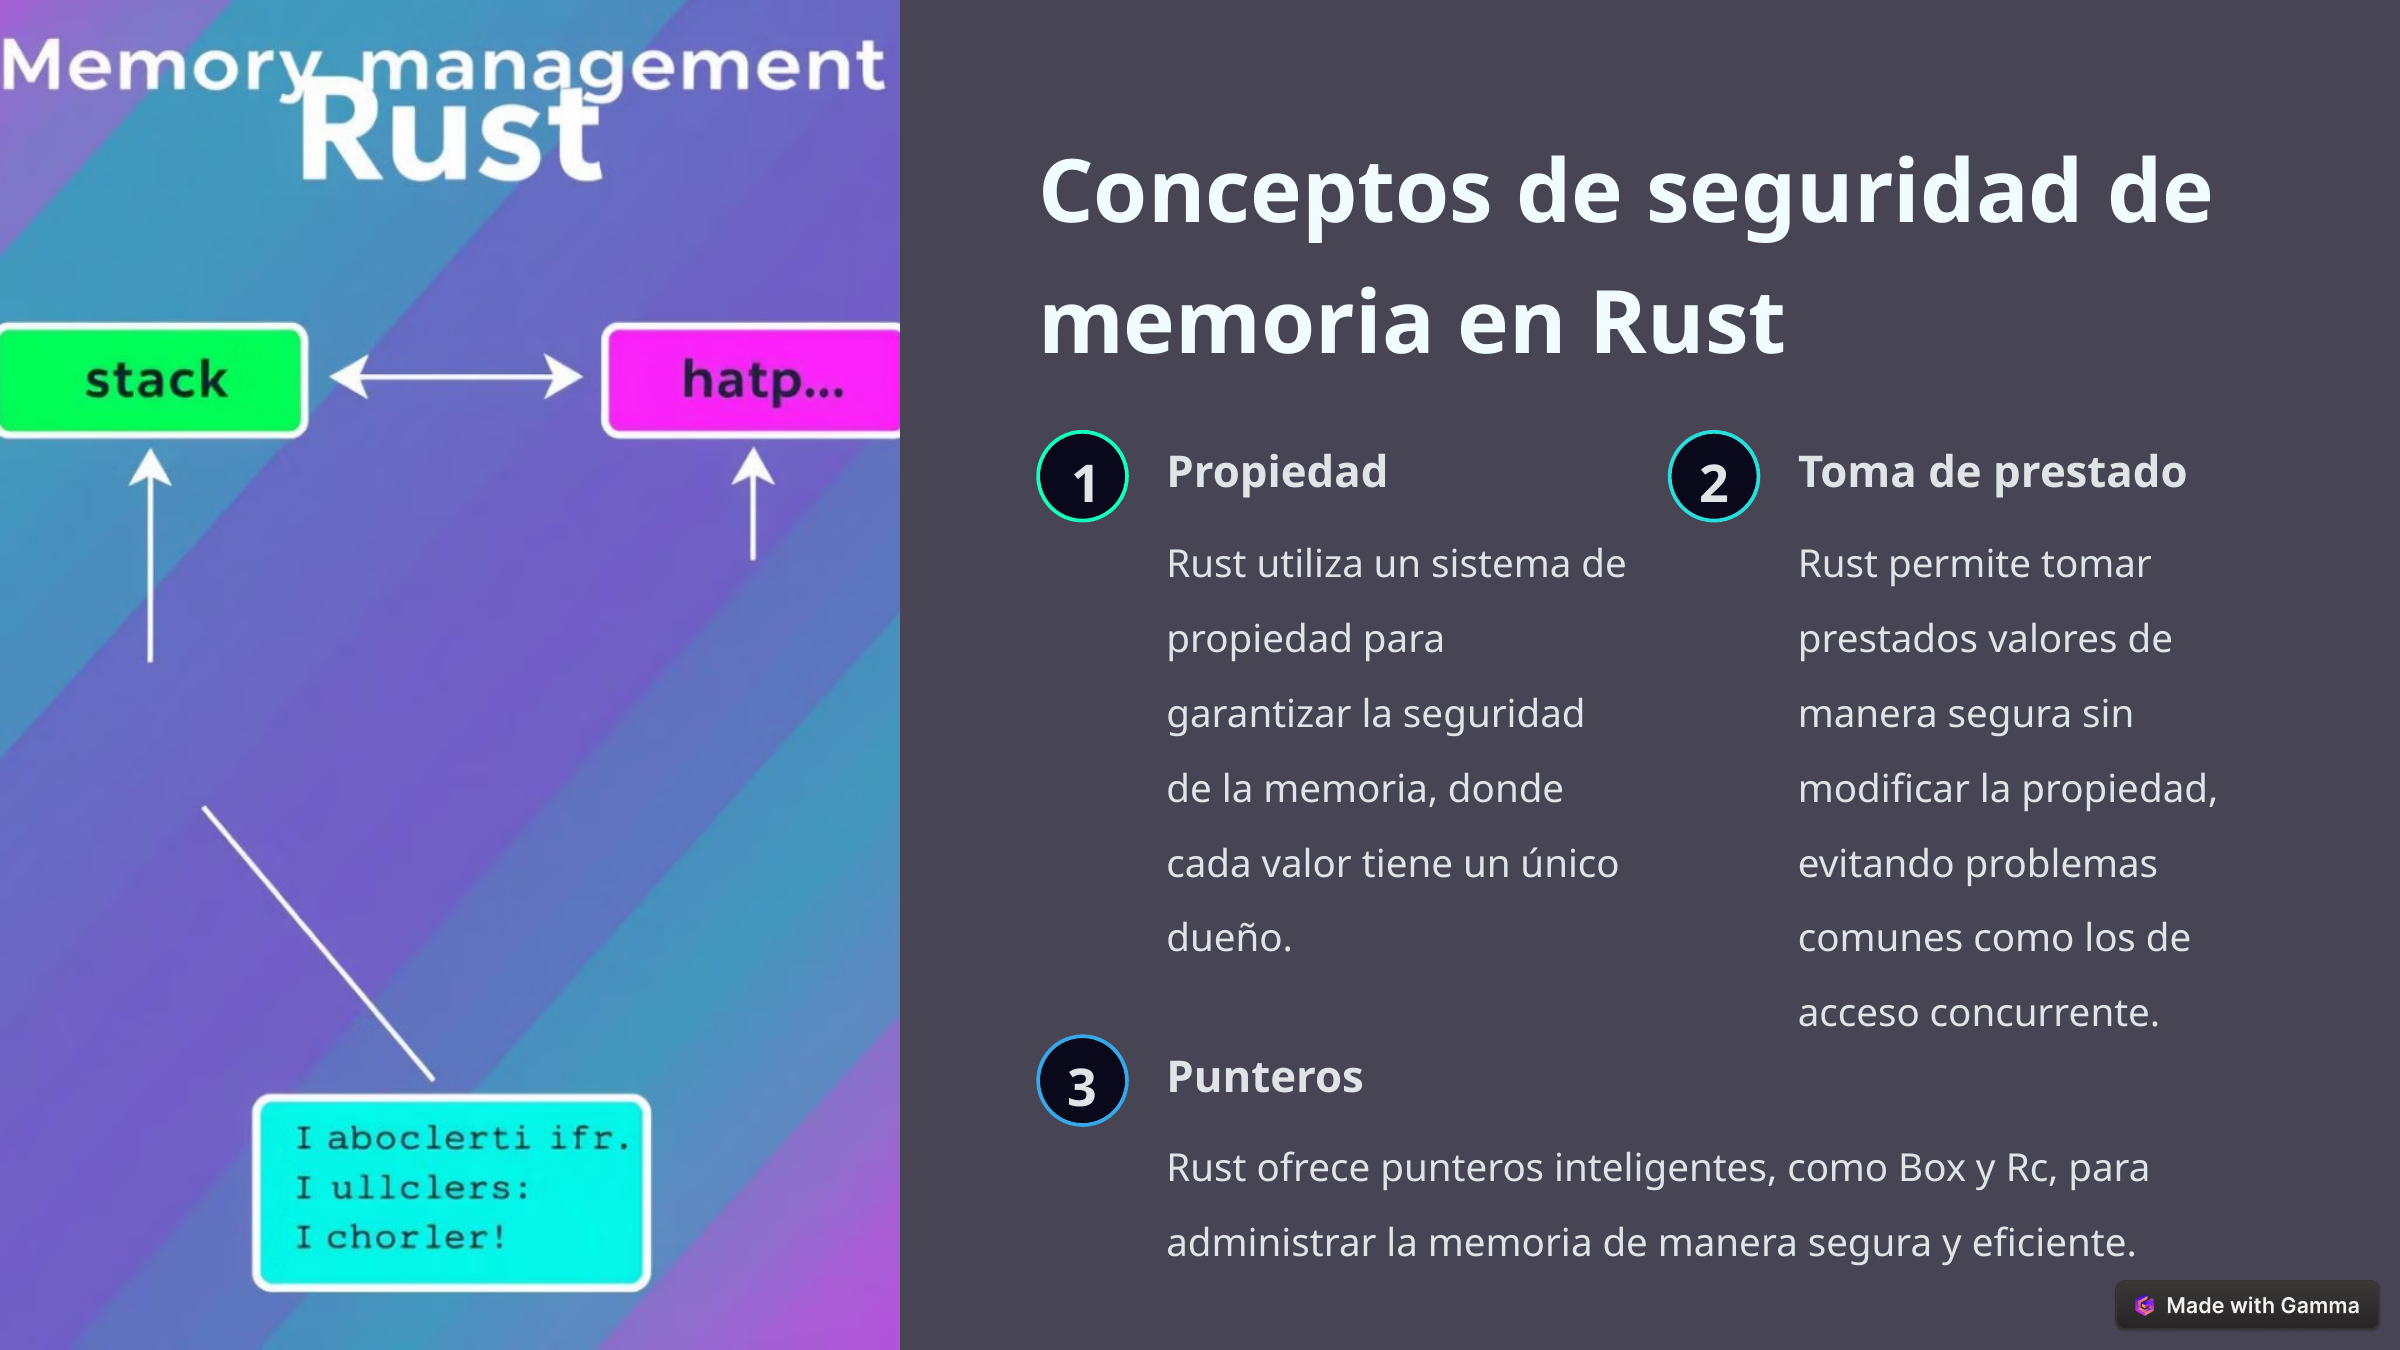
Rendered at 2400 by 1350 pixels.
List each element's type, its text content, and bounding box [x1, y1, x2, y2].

text_box [1038, 431, 1127, 521]
text_box [1669, 431, 1759, 521]
text_box 1 [1071, 449, 1094, 503]
picture [2106, 1271, 2389, 1339]
text_box [1038, 1036, 1127, 1126]
text_box Toma de prestado [1798, 431, 2237, 487]
text_box Conceptos de seguridad de memoria en Rust [1038, 108, 2262, 329]
text_box 3 [1067, 1054, 1098, 1107]
text_box Rust ofrece punteros inteligentes, como Box y Rc, para administrar la memoria de manera segura y eficiente. [1166, 1114, 2262, 1241]
text_box Propiedad [1166, 431, 1606, 487]
text_box 2 [1699, 449, 1729, 503]
text_box Punteros [1166, 1036, 1606, 1091]
picture [0, 0, 901, 1350]
text_box Rust utiliza un sistema de propiedad para garantizar la seguridad de la memoria, donde cada valor tiene un único dueño. [1166, 510, 1631, 826]
text_box Rust permite tomar prestados valores de manera segura sin modificar la propiedad, evitando problemas comunes como los de acceso concurrente. [1797, 510, 2262, 953]
